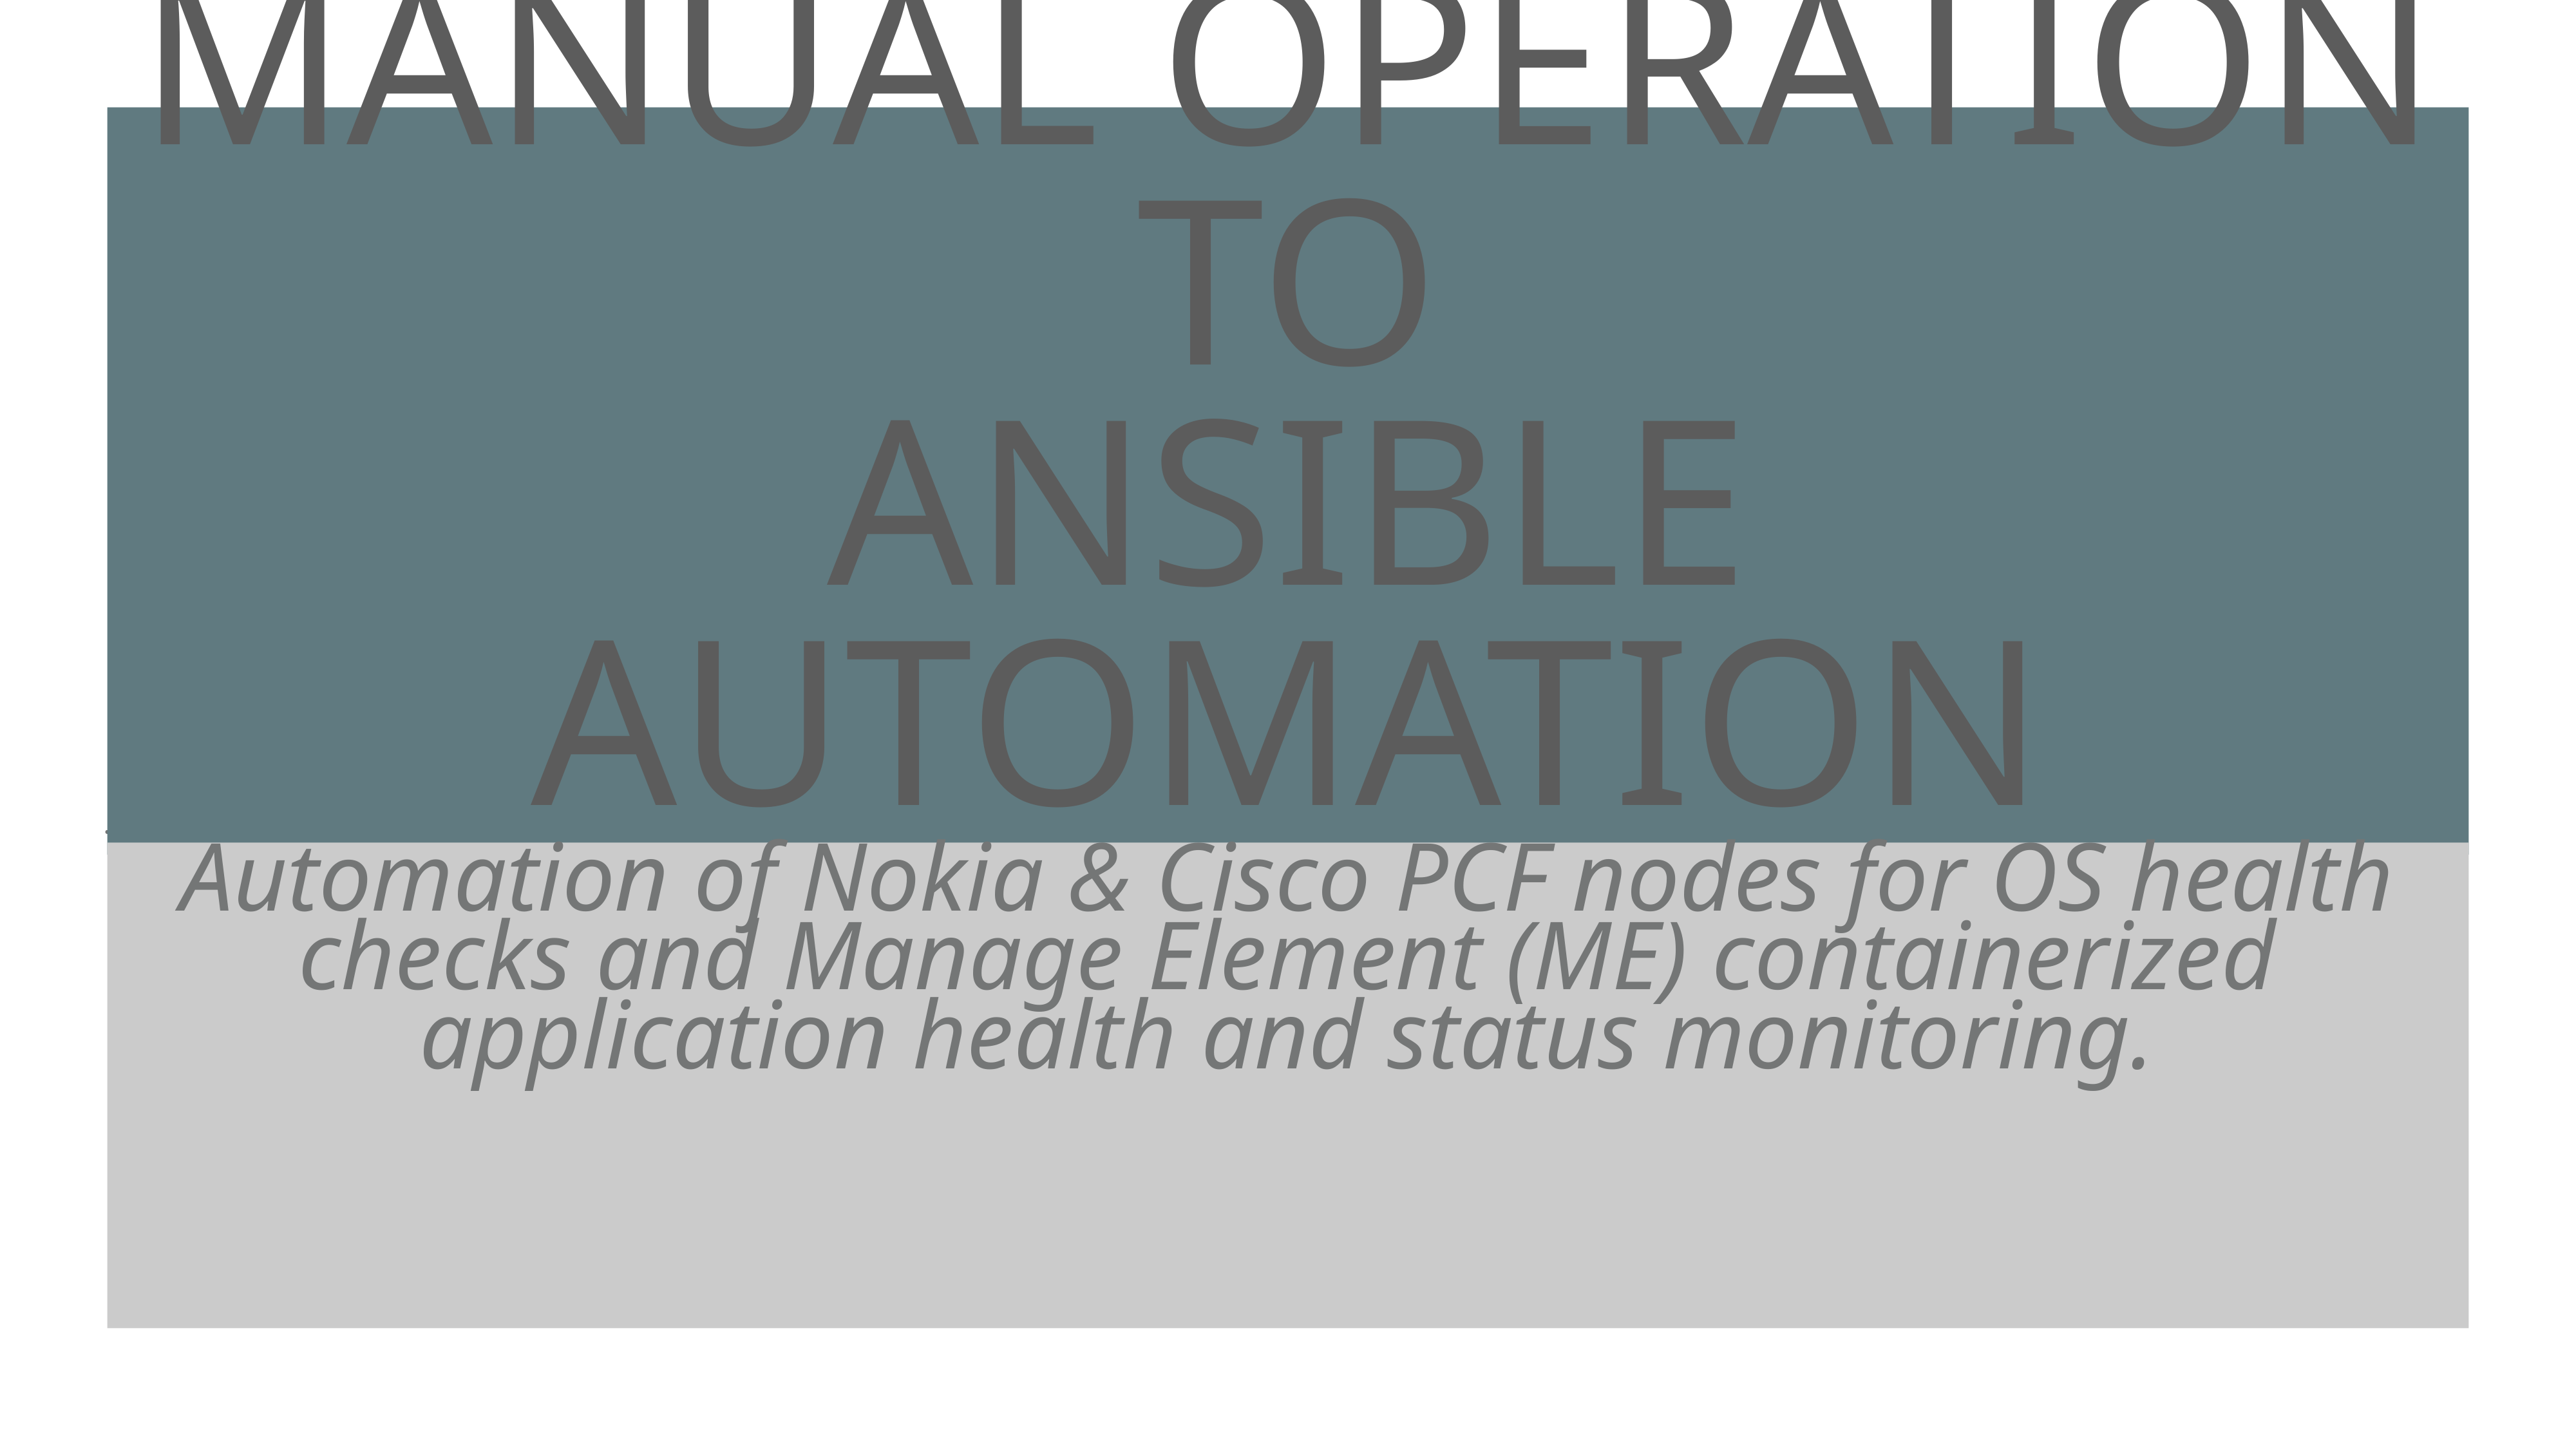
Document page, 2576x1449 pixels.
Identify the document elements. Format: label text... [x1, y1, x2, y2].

title Manual Operation TO Ansible Automation [107, 107, 2469, 842]
subtitle Automation of Nokia & Cisco PCF nodes for OS health checks and Manage Element (ME) containerized application health and status monitoring. [107, 842, 2469, 1329]
